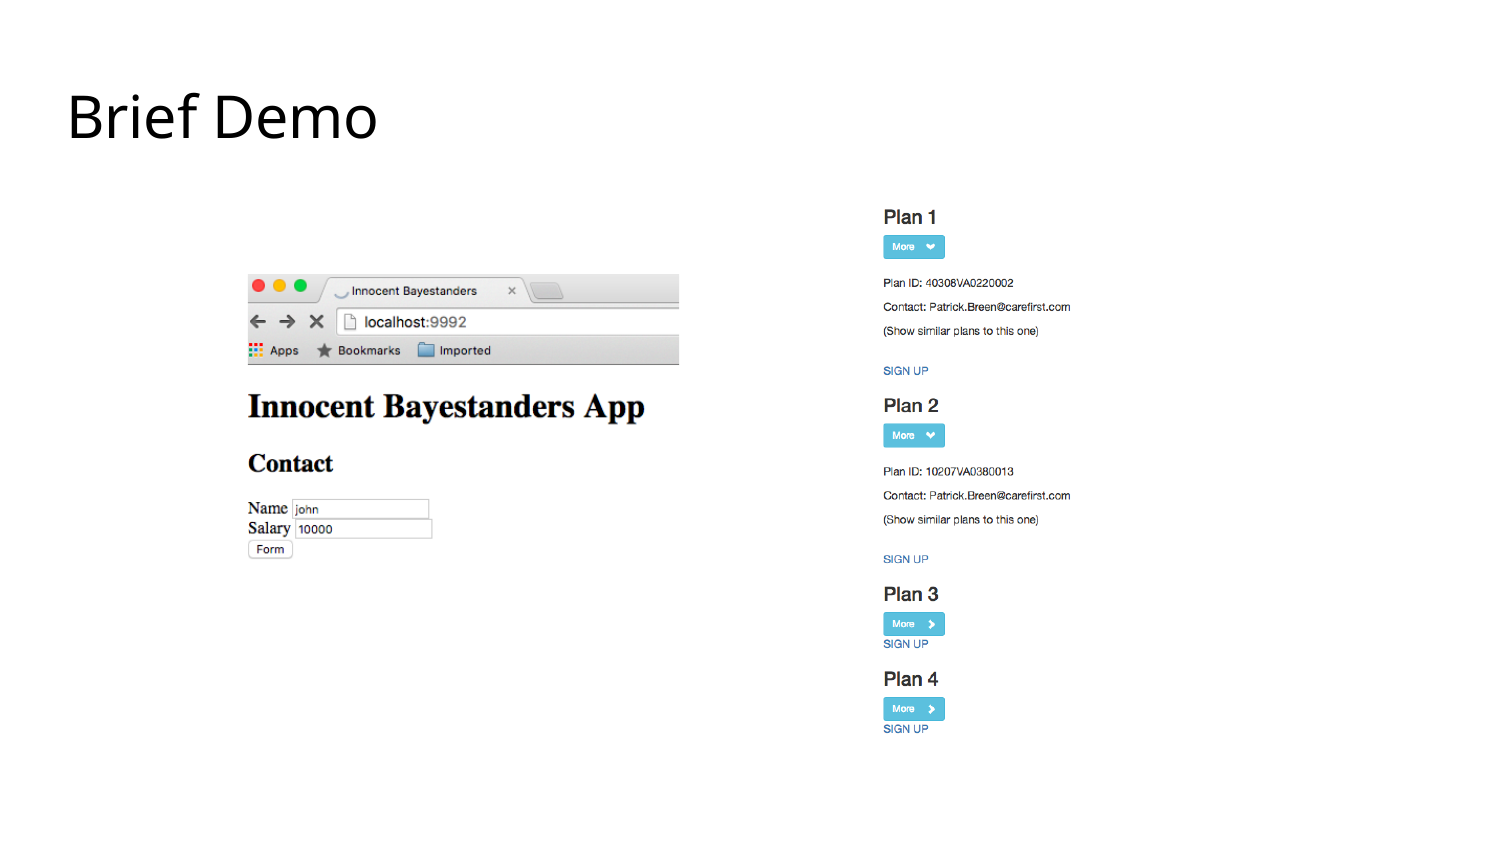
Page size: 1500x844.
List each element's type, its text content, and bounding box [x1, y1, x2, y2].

title Brief Demo [51, 72, 1449, 167]
picture [781, 181, 1128, 750]
picture [247, 274, 680, 634]
